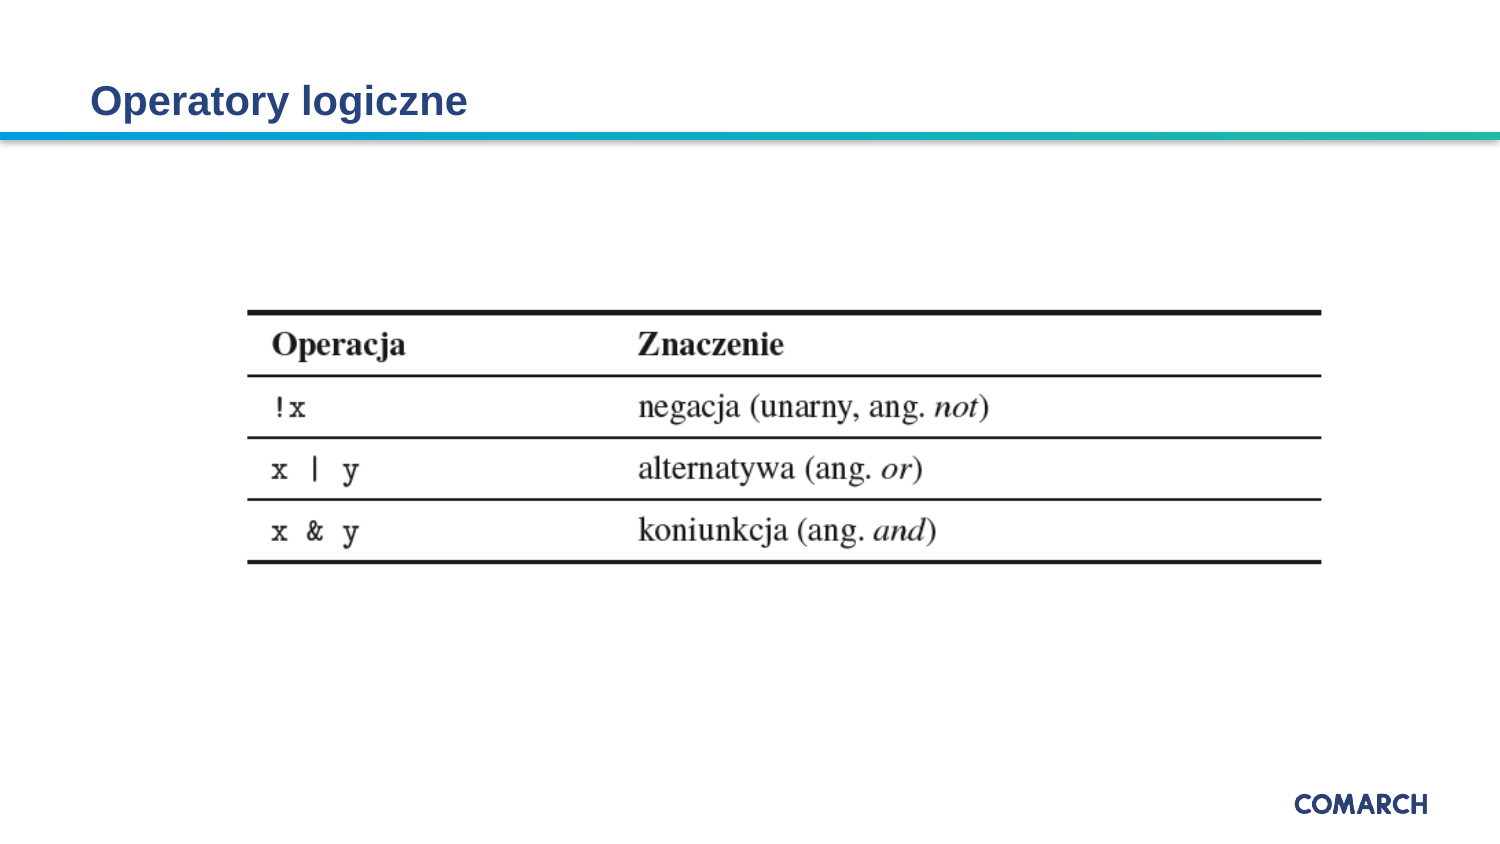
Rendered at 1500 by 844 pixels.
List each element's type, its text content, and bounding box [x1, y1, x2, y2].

picture [196, 295, 1368, 600]
title Operatory logiczne [75, 19, 1425, 132]
picture [1294, 793, 1427, 814]
